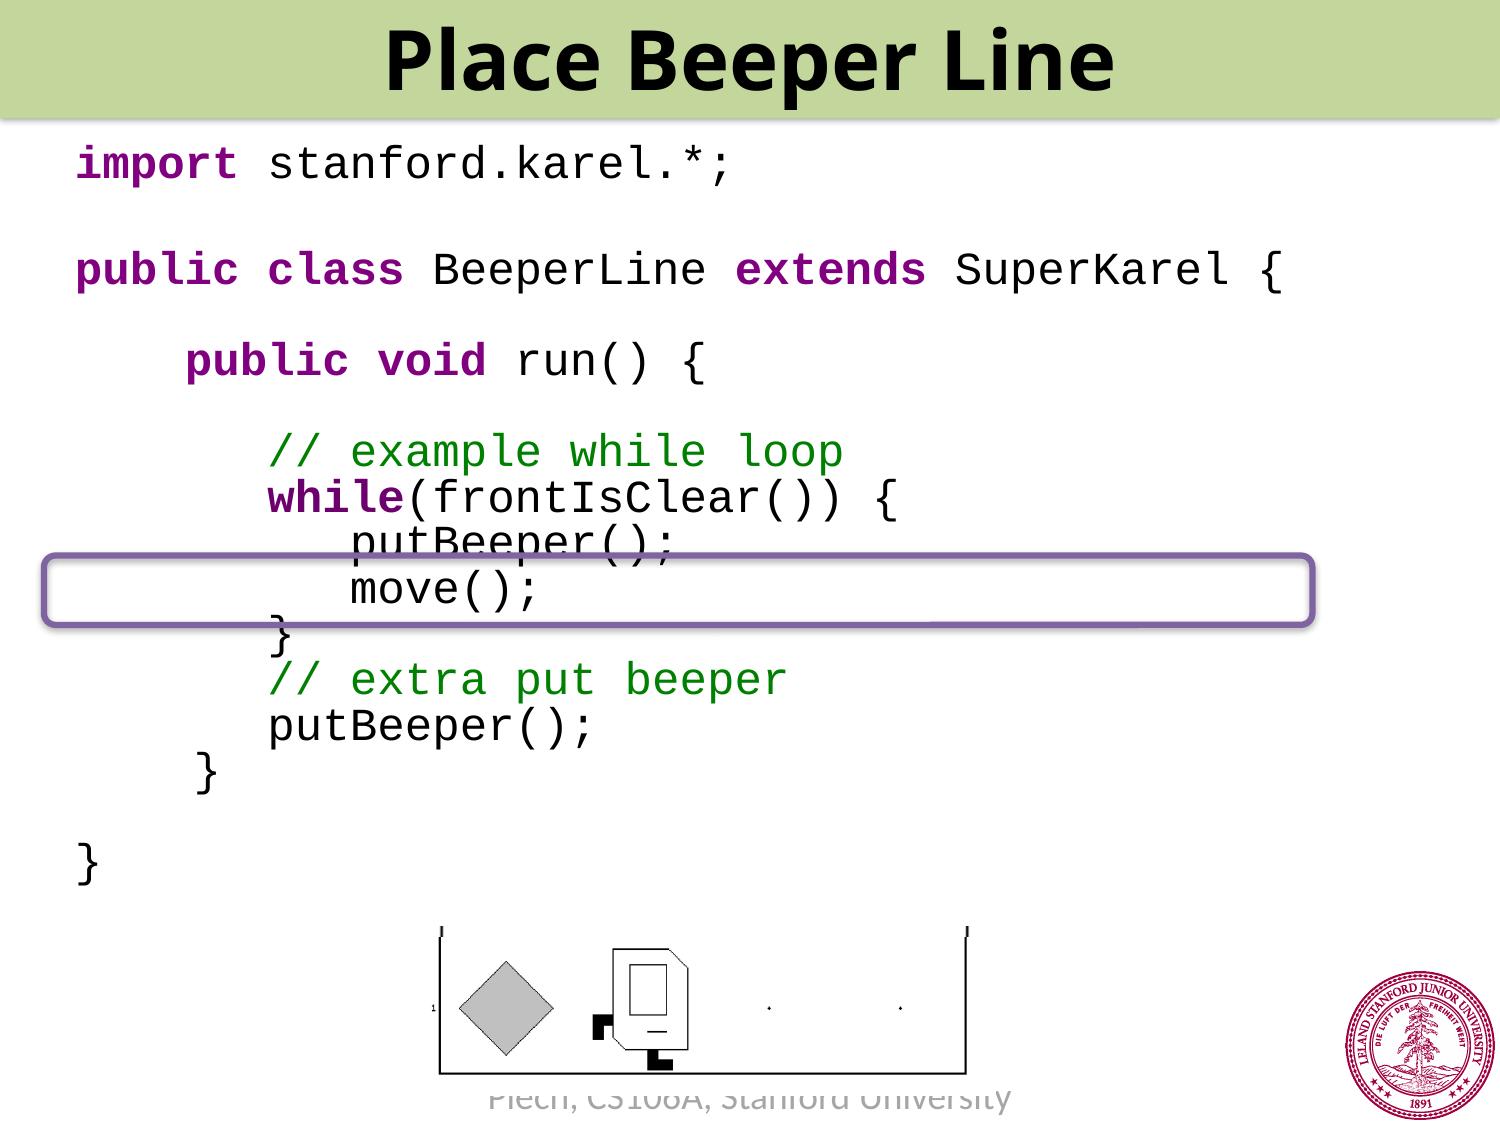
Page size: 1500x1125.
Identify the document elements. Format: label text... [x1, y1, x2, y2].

text_box Place Beeper Line [0, 0, 1500, 122]
picture [400, 925, 996, 1096]
text_box import stanford.karel.*; public class BeeperLine extends SuperKarel { public void run() { // example while loop while(frontIsClear()) { putBeeper(); move(); } // extra put beeper putBeeper(); } } [74, 134, 1425, 1096]
text_box [43, 554, 1314, 626]
picture [1345, 971, 1495, 1120]
